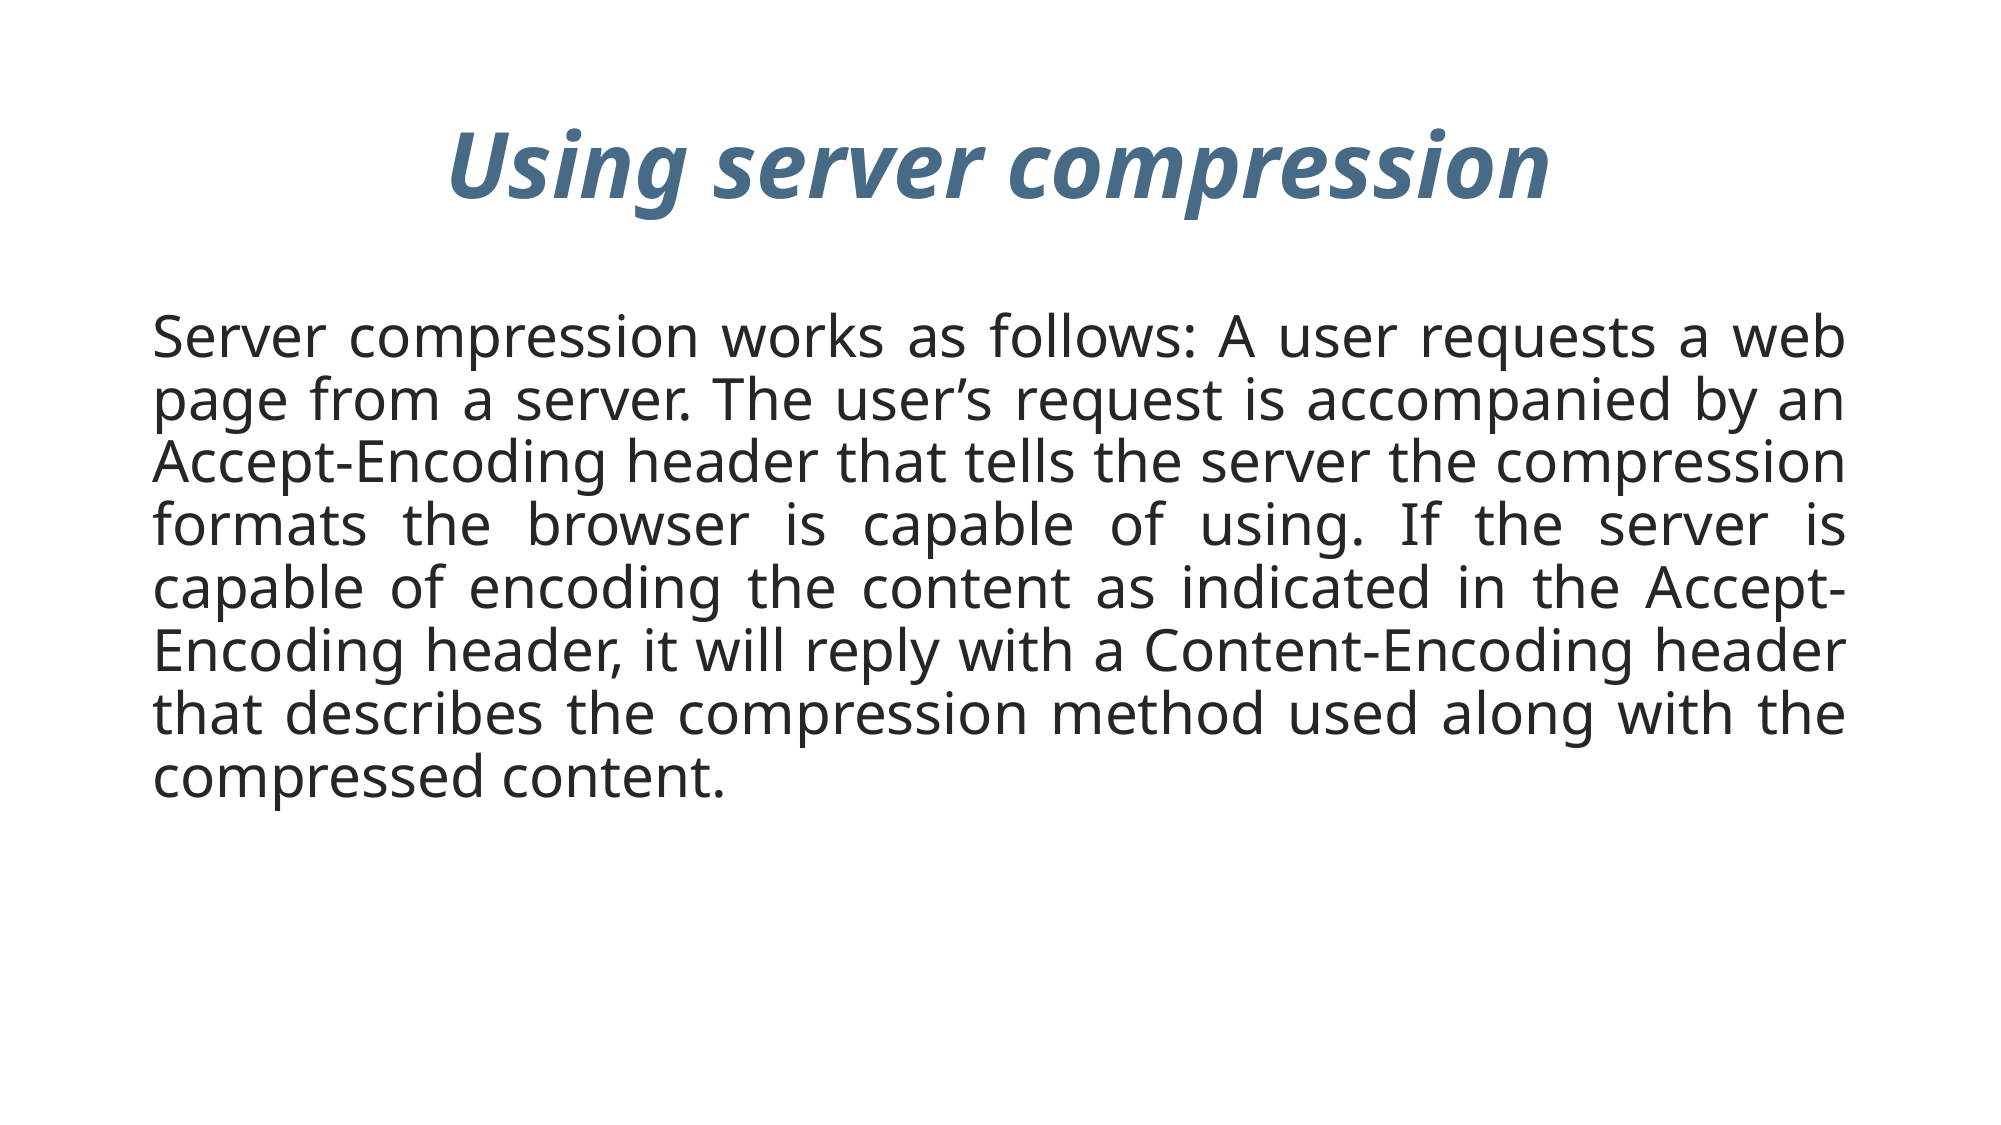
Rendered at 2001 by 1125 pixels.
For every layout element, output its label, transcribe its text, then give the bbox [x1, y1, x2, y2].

list Server compression works as follows: A user requests a web page from a server. The user’s request is accompanied by an Accept-Encoding header that tells the server the compression formats the browser is capable of using. If the server is capable of encoding the content as indicated in the Accept-Encoding header, it will reply with a Content-Encoding header that describes the compression method used along with the compressed content. [137, 299, 1863, 1014]
title Using server compression [137, 59, 1863, 278]
